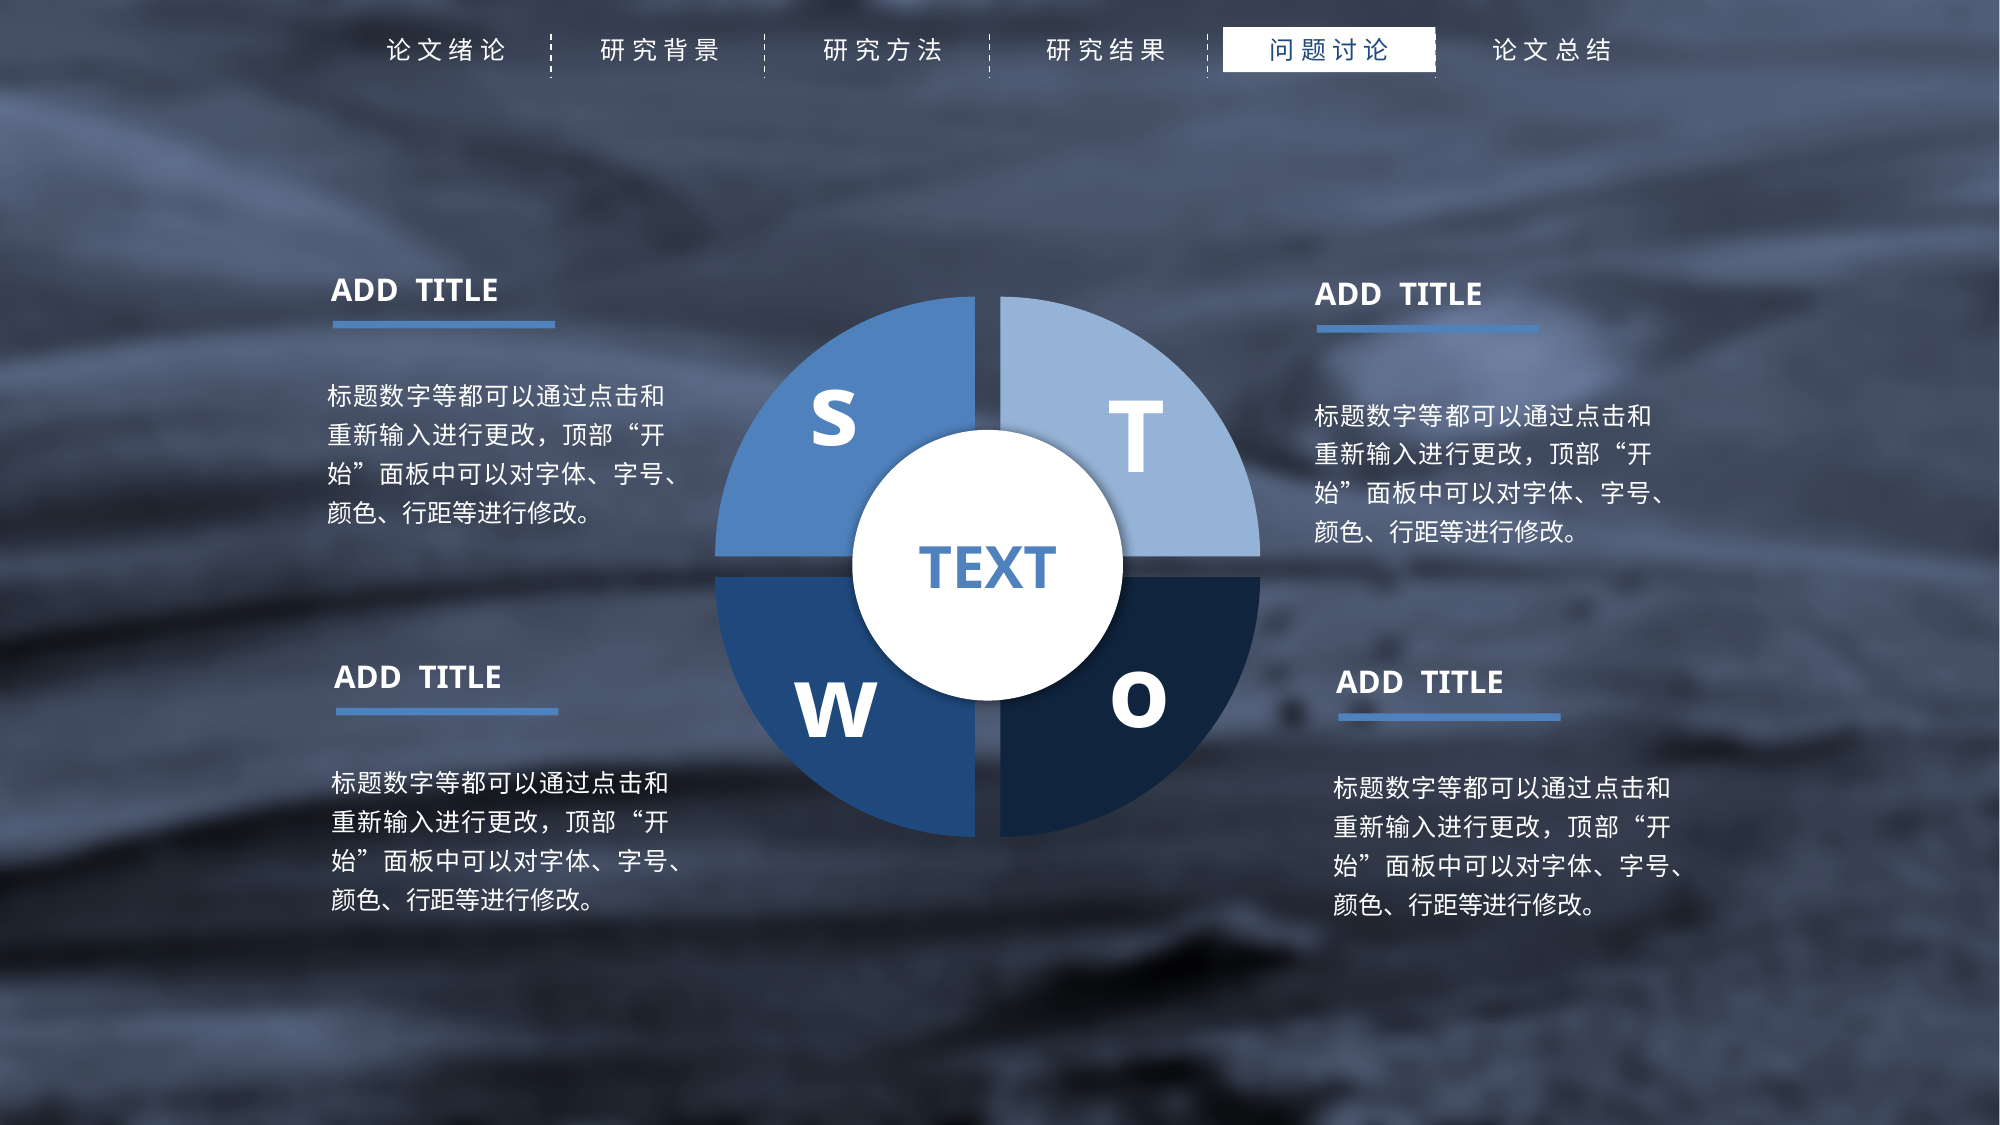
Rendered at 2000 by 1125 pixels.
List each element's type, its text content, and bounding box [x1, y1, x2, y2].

text_box [1315, 323, 1541, 335]
text_box [1336, 711, 1563, 723]
text_box 研究结果 [999, 27, 1213, 73]
text_box 研究方法 [776, 27, 990, 73]
text_box 标题数字等都可以通过点击和重新输入进行更改，顶部“开始”面板中可以对字体、字号、颜色、行距等进行修改。 [1318, 756, 1687, 928]
text_box ADD TITLE [1321, 654, 1678, 708]
text_box [331, 319, 557, 330]
text_box 论文总结 [1446, 27, 1659, 73]
text_box 问题讨论 [1223, 27, 1436, 73]
text_box 标题数字等都可以通过点击和重新输入进行更改，顶部“开始”面板中可以对字体、字号、颜色、行距等进行修改。 [1299, 383, 1669, 555]
text_box 论文绪论 [340, 27, 551, 73]
text_box 标题数字等都可以通过点击和重新输入进行更改，顶部“开始”面板中可以对字体、字号、颜色、行距等进行修改。 [312, 363, 682, 535]
text_box ADD TITLE [315, 262, 672, 315]
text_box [714, 296, 1261, 838]
text_box [334, 706, 561, 717]
text_box 研究背景 [553, 27, 767, 73]
text_box ADD TITLE [1299, 266, 1656, 319]
text_box ADD TITLE [319, 649, 676, 702]
text_box 标题数字等都可以通过点击和重新输入进行更改，顶部“开始”面板中可以对字体、字号、颜色、行距等进行修改。 [316, 751, 685, 922]
